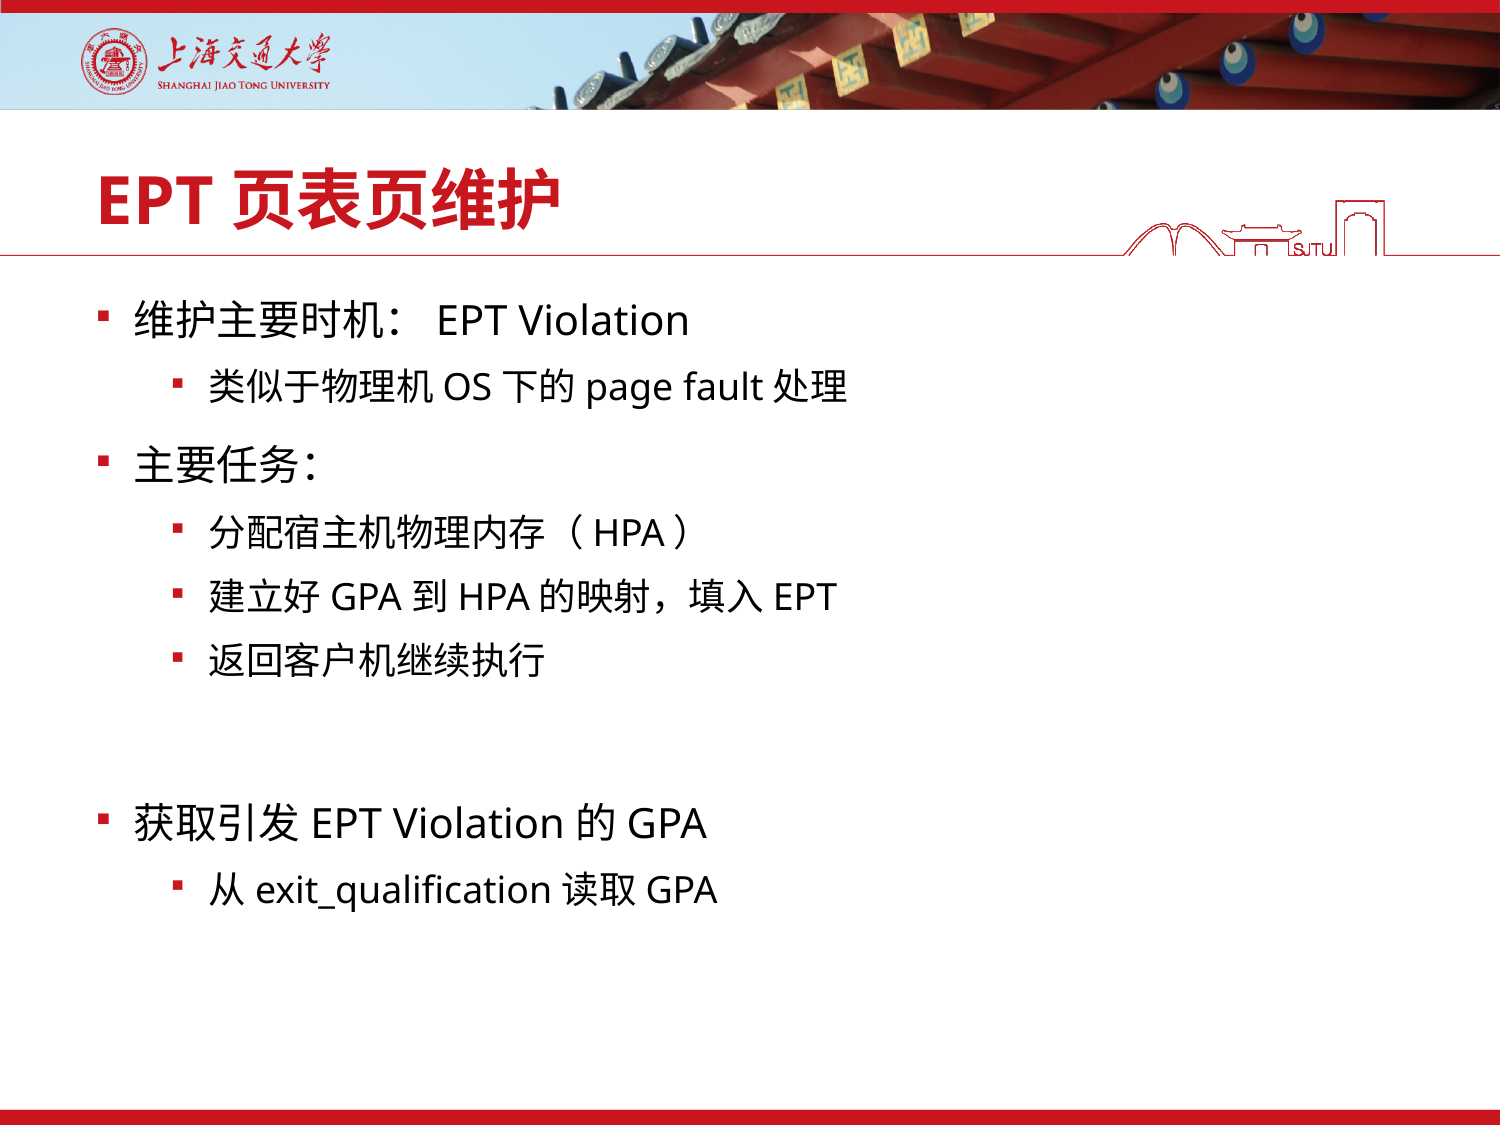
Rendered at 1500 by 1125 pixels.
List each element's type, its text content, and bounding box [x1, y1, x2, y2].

list 维护主要时机：EPT Violation 类似于物理机OS下的page fault处理 主要任务： 分配宿主机物理内存（HPA） 建立好GPA到HPA的映射，填入EPT 返回客户机继续执行 获取引发EPT Violation的GPA 从exit_qualification读取GPA [81, 276, 1455, 1084]
title EPT页表页维护 [81, 159, 1455, 254]
picture [0, 0, 1500, 110]
picture [0, 200, 1500, 256]
